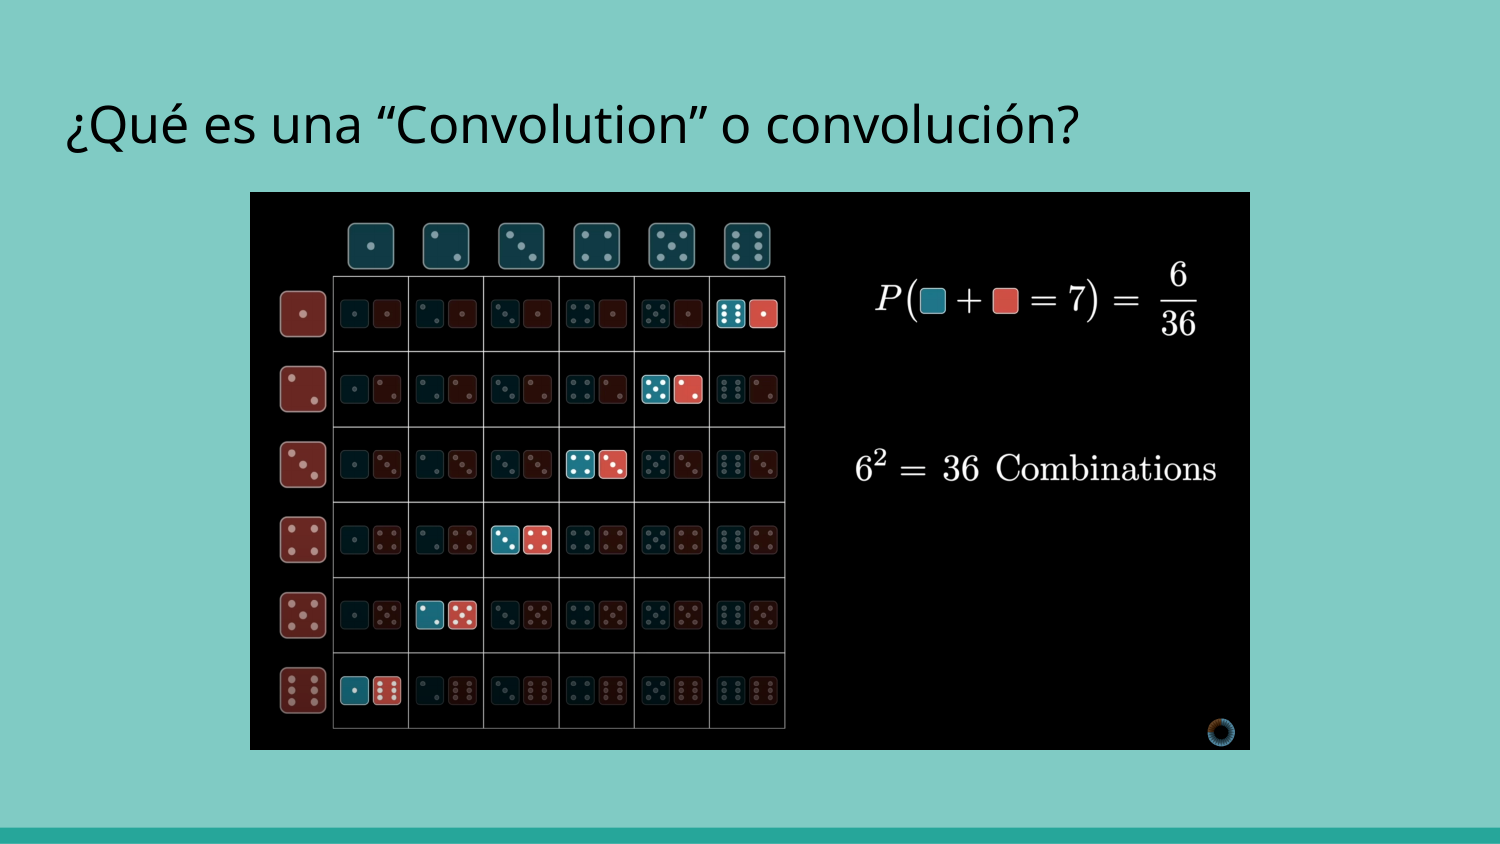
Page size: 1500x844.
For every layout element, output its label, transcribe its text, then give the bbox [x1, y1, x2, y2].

picture [250, 191, 1250, 750]
title ¿Qué es una “Convolution” o convolución? [51, 72, 1449, 174]
